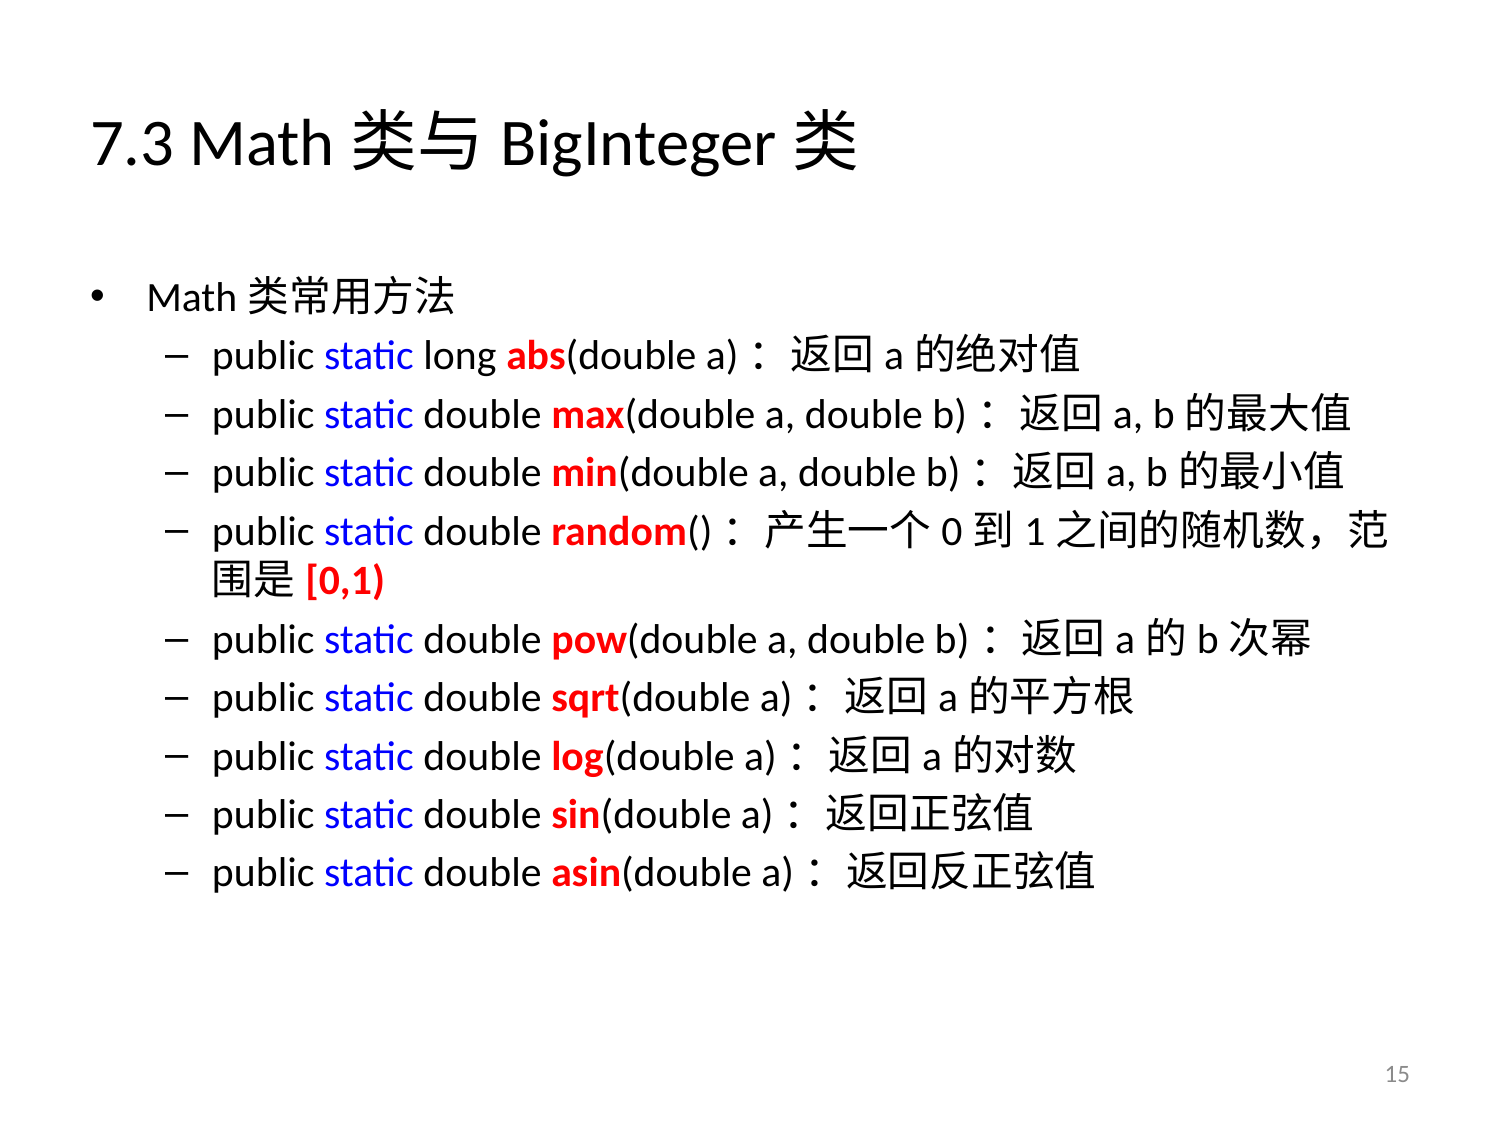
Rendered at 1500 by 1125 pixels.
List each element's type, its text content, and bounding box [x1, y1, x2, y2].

list Math类常用方法 public static long abs(double a)：返回a的绝对值 public static double max(double a, double b)：返回a, b的最大值 public static double min(double a, double b)：返回a, b的最小值 public static double random()：产生一个0到1之间的随机数，范围是[0,1) public static double pow(double a, double b)：返回a的b次幂 public static double sqrt(double a)：返回a的平方根 public static double log(double a)：返回a的对数 public static double sin(double a)：返回正弦值 public static double asin(double a)：返回反正弦值 [75, 262, 1425, 1005]
title 7.3 Math类与BigInteger类 [75, 45, 1425, 233]
slide_number 15 [1074, 1042, 1425, 1103]
